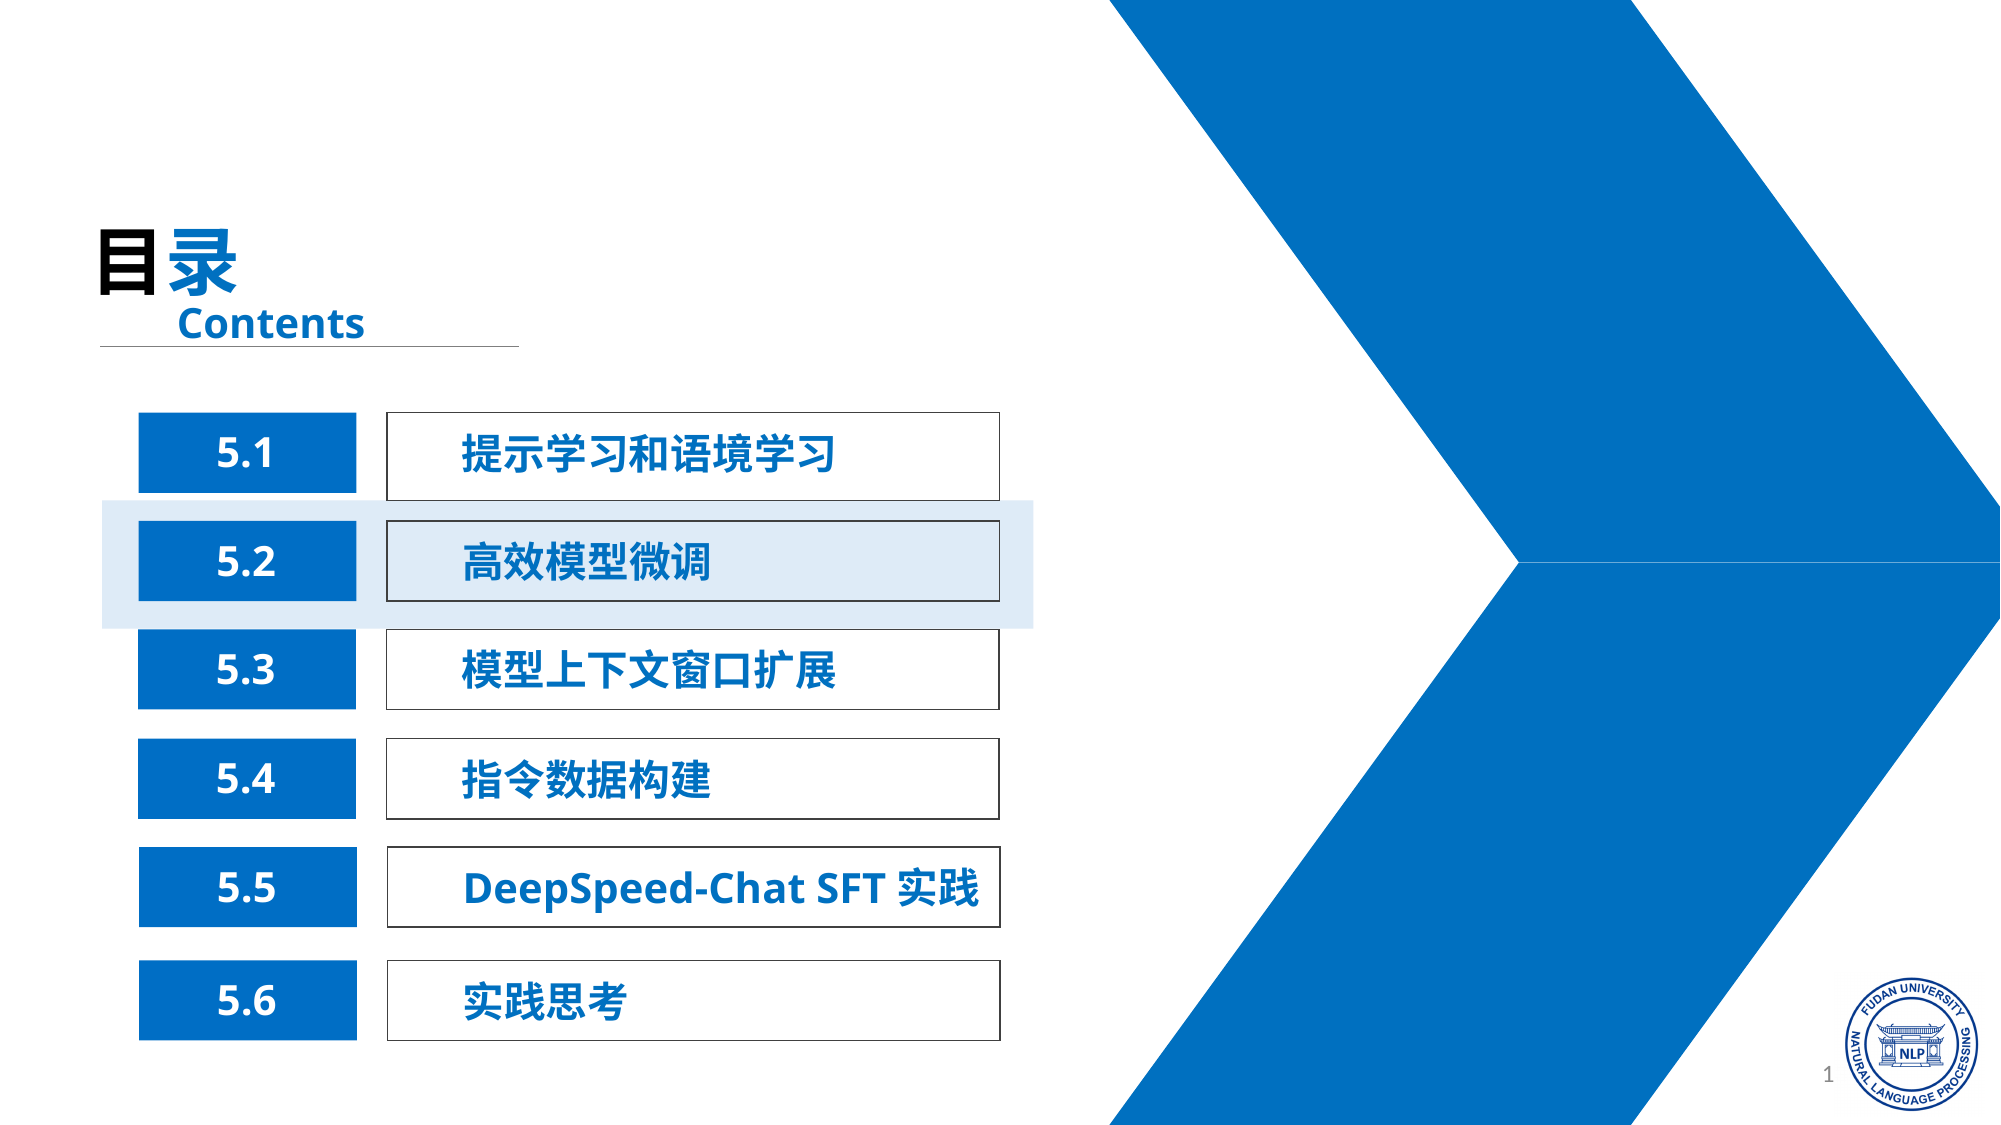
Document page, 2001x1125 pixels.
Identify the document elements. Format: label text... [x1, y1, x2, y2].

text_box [138, 520, 357, 602]
slide_number 13 [1412, 1042, 1863, 1103]
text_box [386, 738, 1000, 820]
text_box [1109, 563, 2000, 1125]
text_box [386, 412, 1001, 501]
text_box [138, 412, 357, 494]
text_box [386, 629, 1000, 710]
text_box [138, 960, 358, 1041]
picture [1834, 972, 1985, 1117]
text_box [138, 846, 358, 928]
text_box [102, 500, 1034, 629]
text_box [387, 846, 1061, 928]
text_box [137, 629, 357, 710]
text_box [386, 520, 1000, 602]
text_box [1109, 0, 2000, 563]
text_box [387, 960, 1061, 1041]
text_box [75, 207, 519, 356]
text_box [137, 738, 357, 820]
